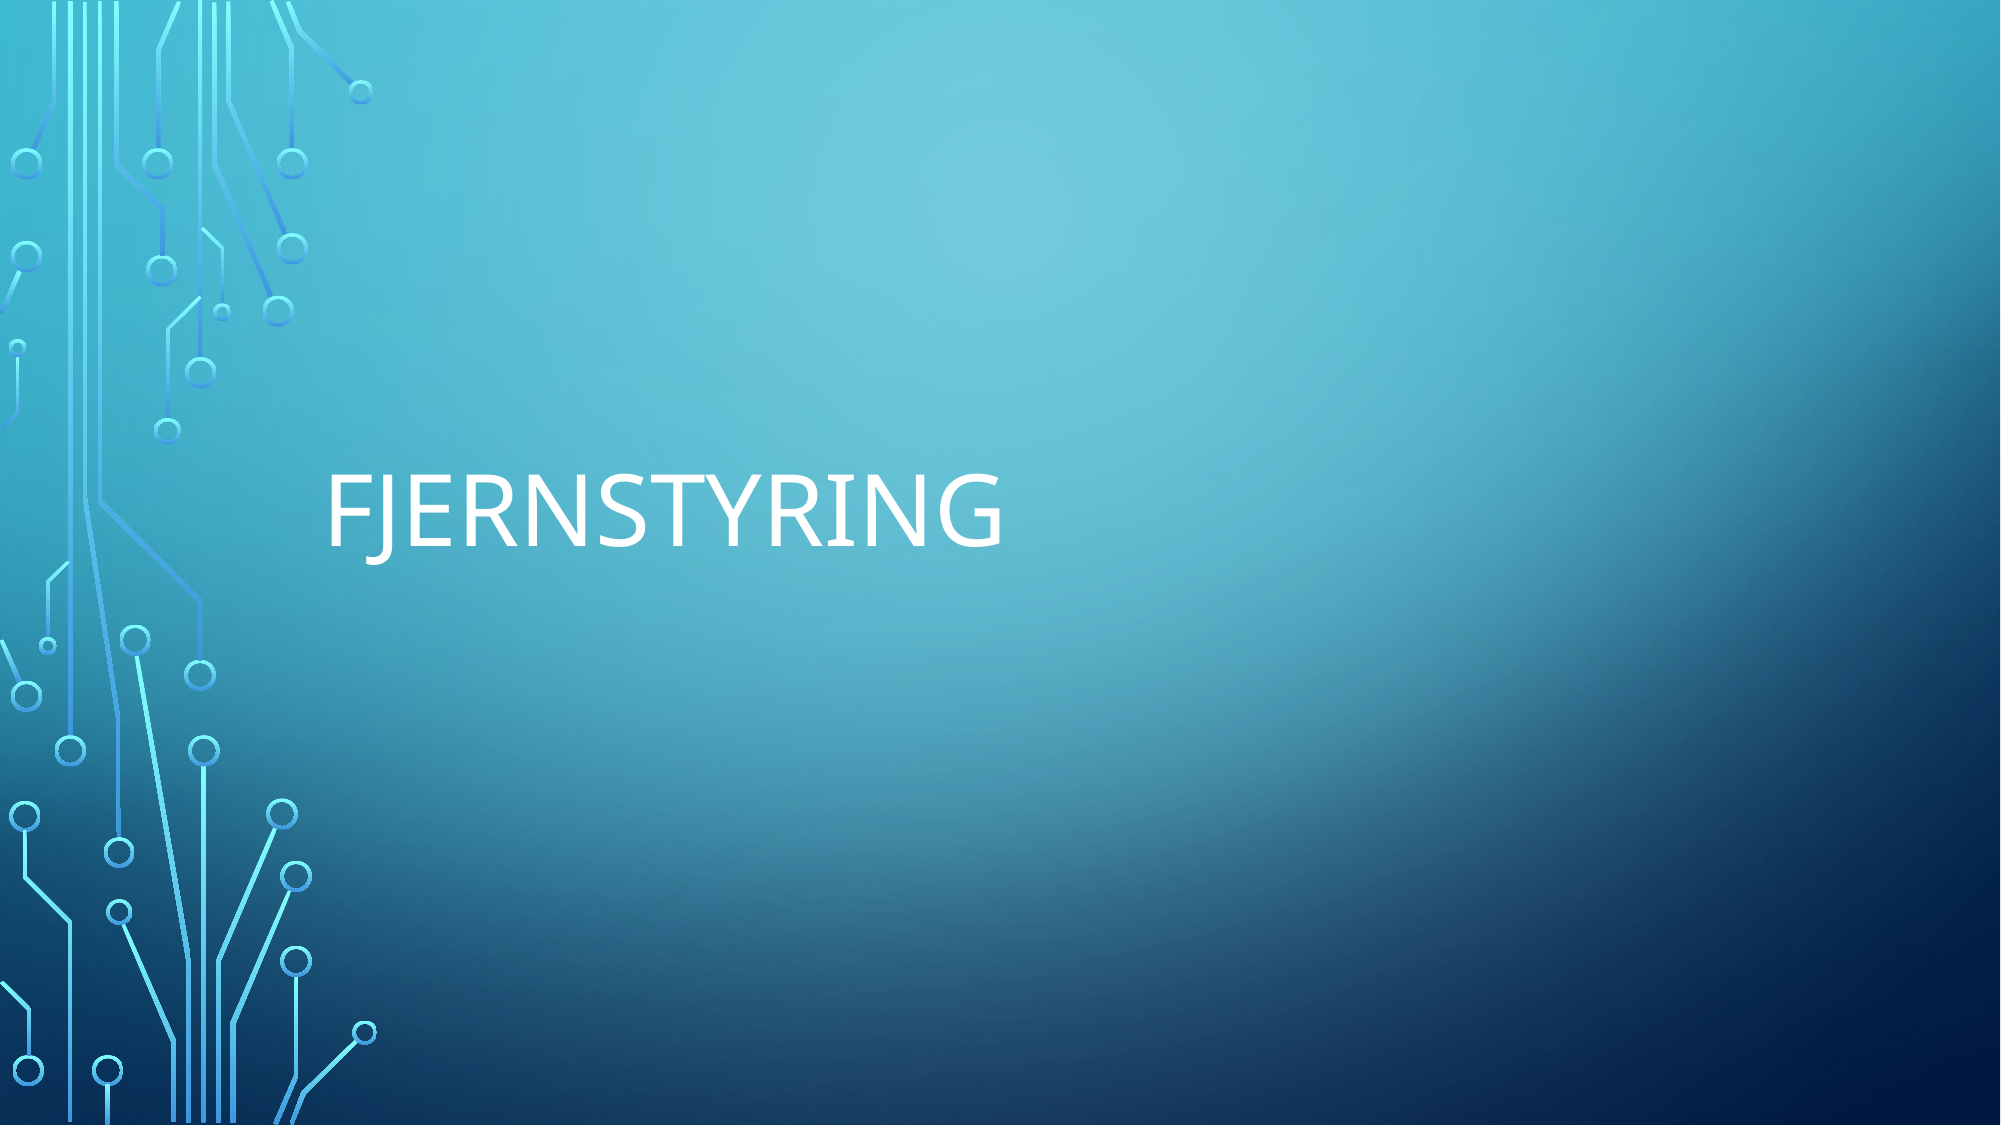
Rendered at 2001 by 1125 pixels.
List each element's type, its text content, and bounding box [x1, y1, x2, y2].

title Fjernstyring [307, 184, 1750, 576]
